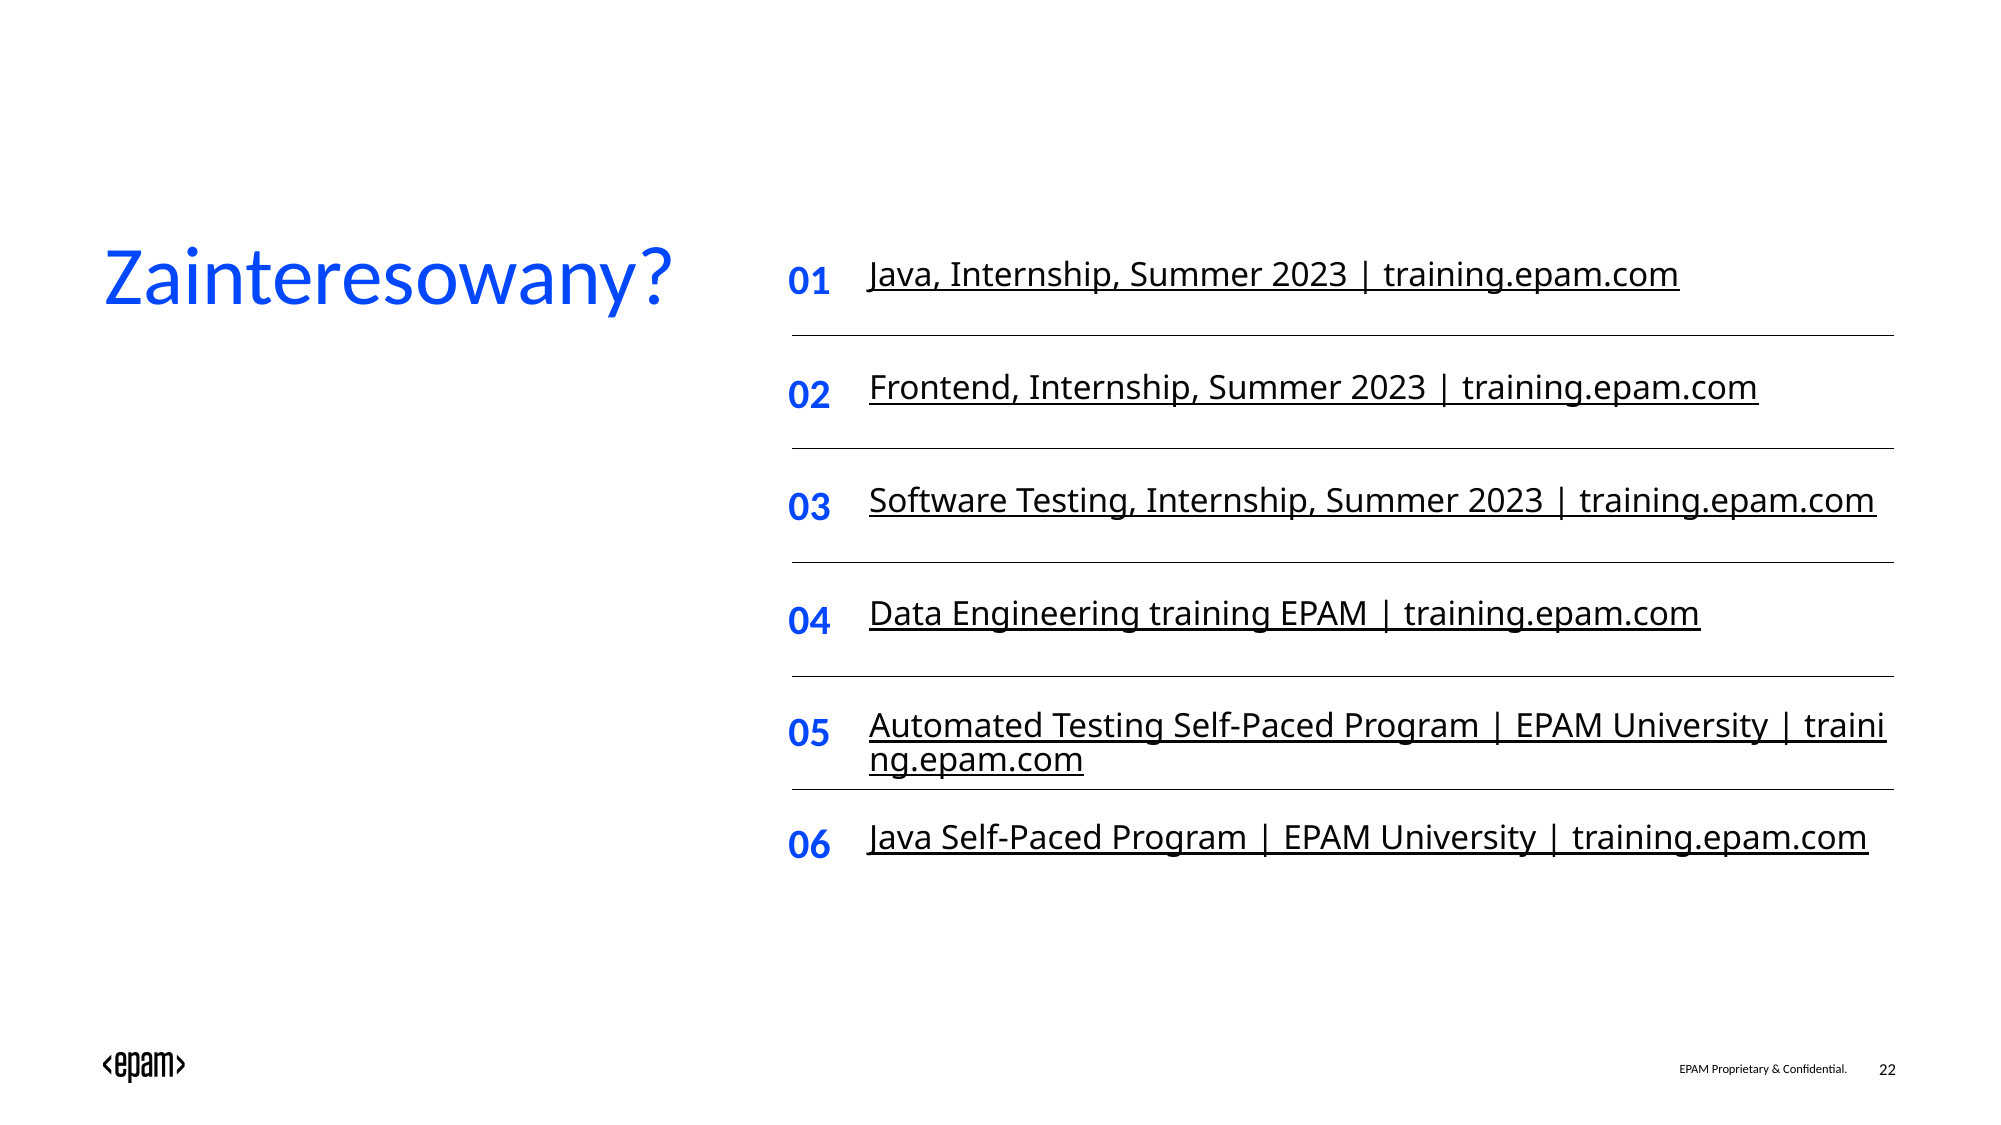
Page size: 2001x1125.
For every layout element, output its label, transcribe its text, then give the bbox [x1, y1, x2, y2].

list 05 [748, 704, 831, 755]
list Automated Testing Self-Paced Program | EPAM University | training.epam.com [869, 704, 1894, 786]
list 04 [748, 592, 831, 643]
list 02 [748, 366, 831, 418]
list 03 [748, 478, 831, 530]
list Java, Internship, Summer 2023 | training.epam.com [869, 252, 1894, 294]
list Software Testing, Internship, Summer 2023 | training.epam.com [869, 478, 1894, 520]
list Frontend, Internship, Summer 2023 | training.epam.com [869, 366, 1894, 408]
list Java Self-Paced Program | EPAM University | training.epam.com [869, 816, 1894, 857]
title Zainteresowany? [104, 221, 695, 323]
list Data Engineering training EPAM | training.epam.com [869, 592, 1894, 633]
list 01 [748, 252, 831, 304]
list 06 [748, 816, 831, 867]
